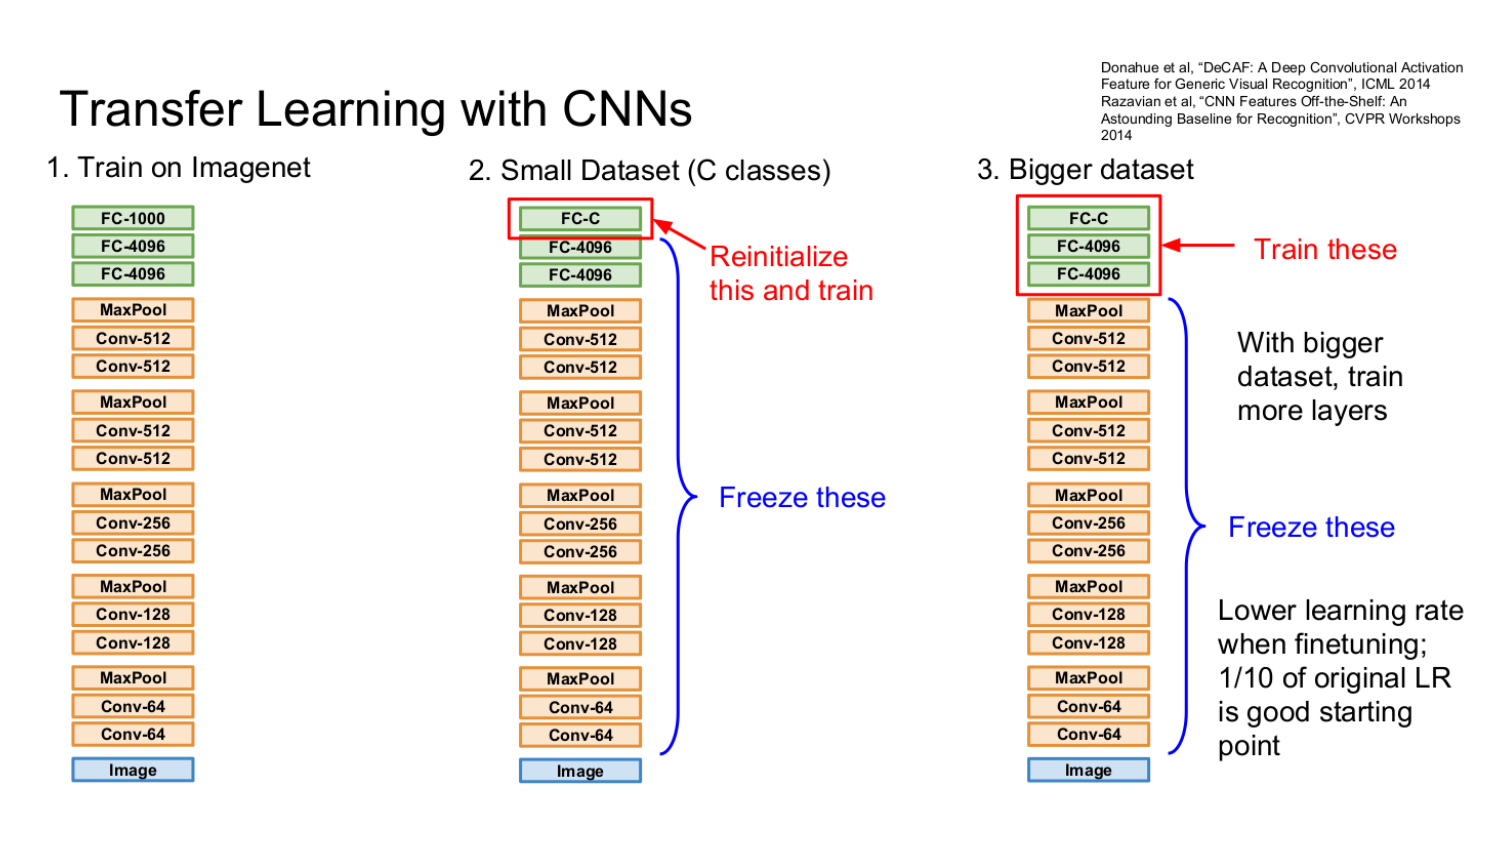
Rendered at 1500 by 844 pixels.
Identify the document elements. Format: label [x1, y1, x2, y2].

picture [24, 56, 1476, 788]
